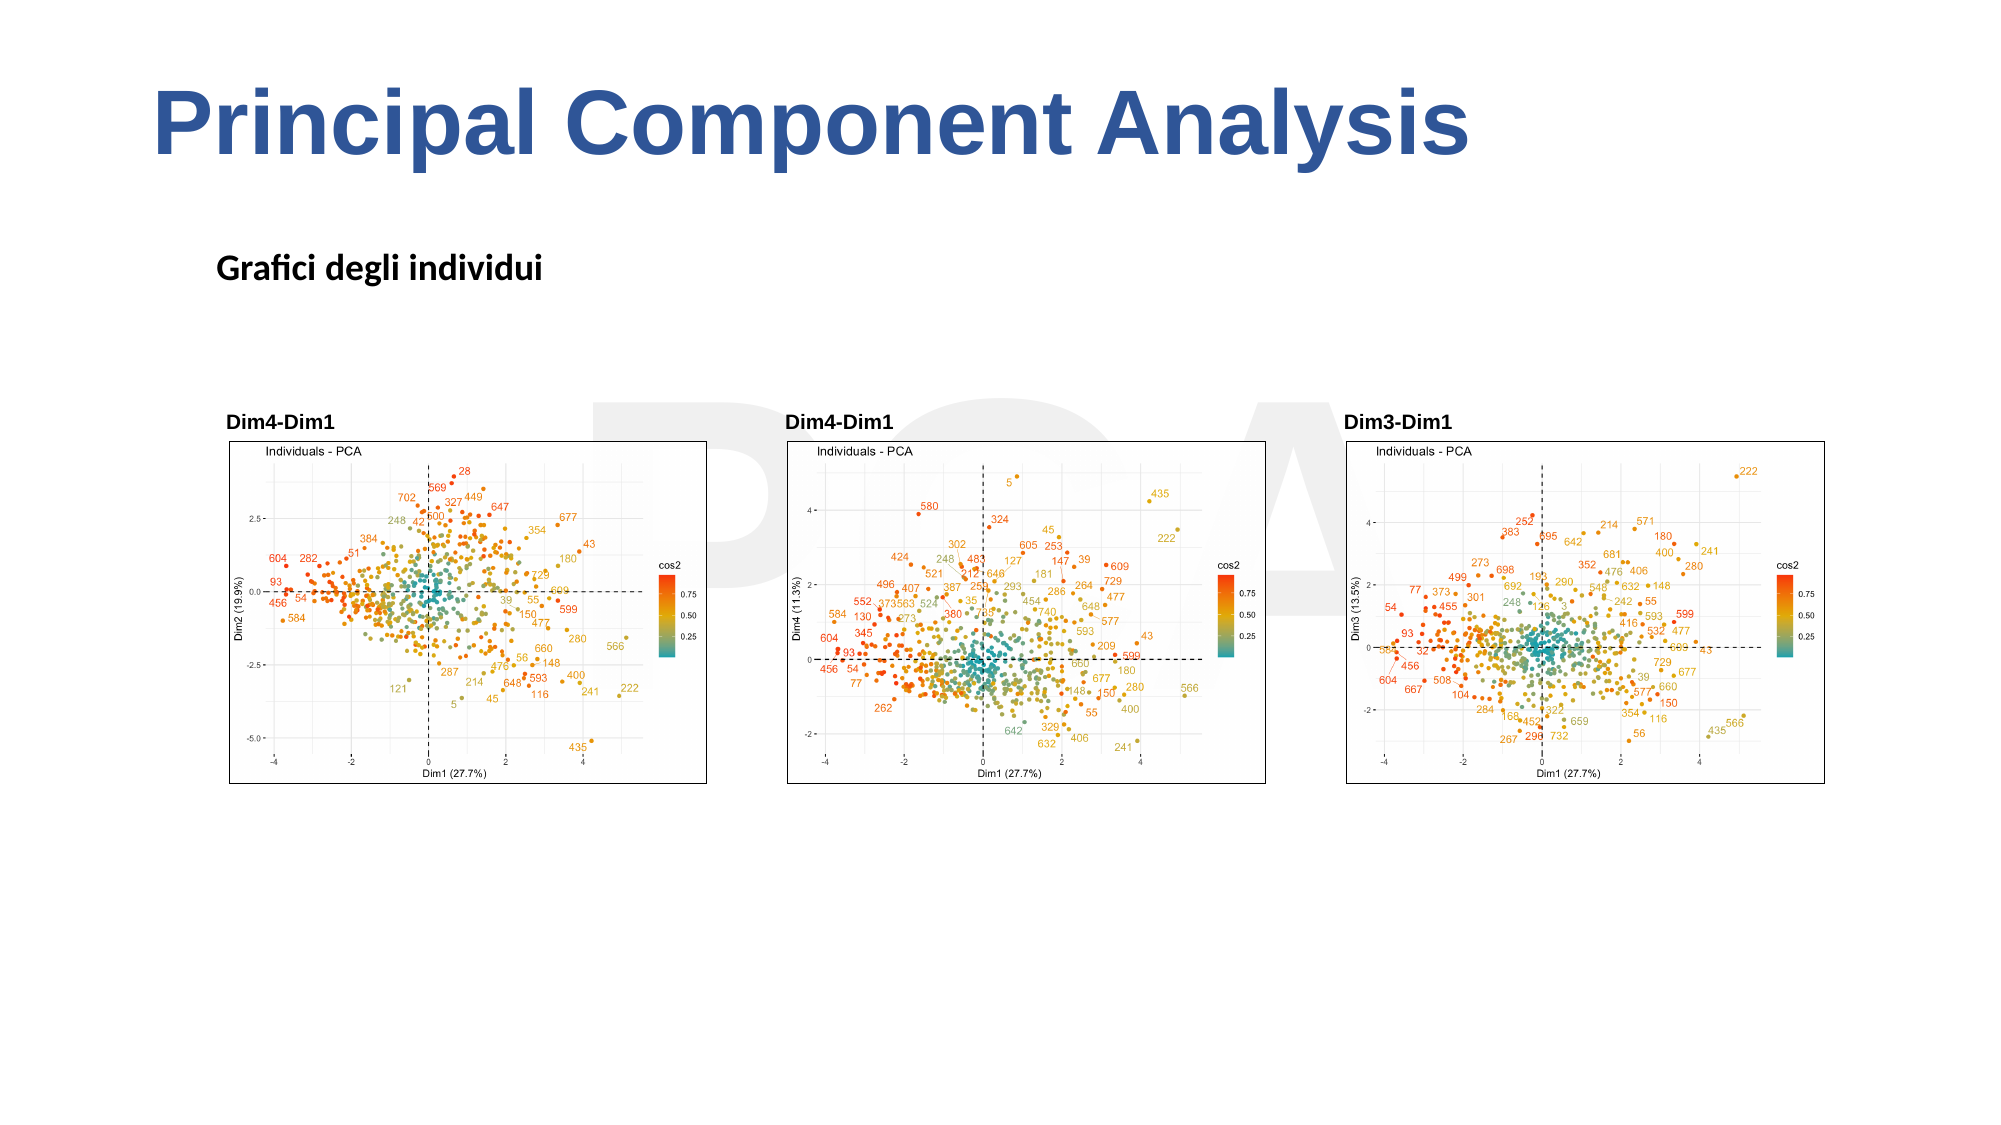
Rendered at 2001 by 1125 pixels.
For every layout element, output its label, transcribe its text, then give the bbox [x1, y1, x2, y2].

picture [228, 441, 707, 784]
picture [1346, 441, 1825, 784]
text_box Dim3-Dim1 [1329, 401, 1476, 442]
text_box Grafici degli individui [201, 235, 1632, 296]
text_box Dim4-Dim1 [770, 401, 917, 442]
text_box Dim4-Dim1 [211, 401, 358, 442]
picture [787, 441, 1266, 784]
text_box PCA [550, 296, 1476, 781]
text_box Principal Component Analysis [137, 59, 1502, 191]
